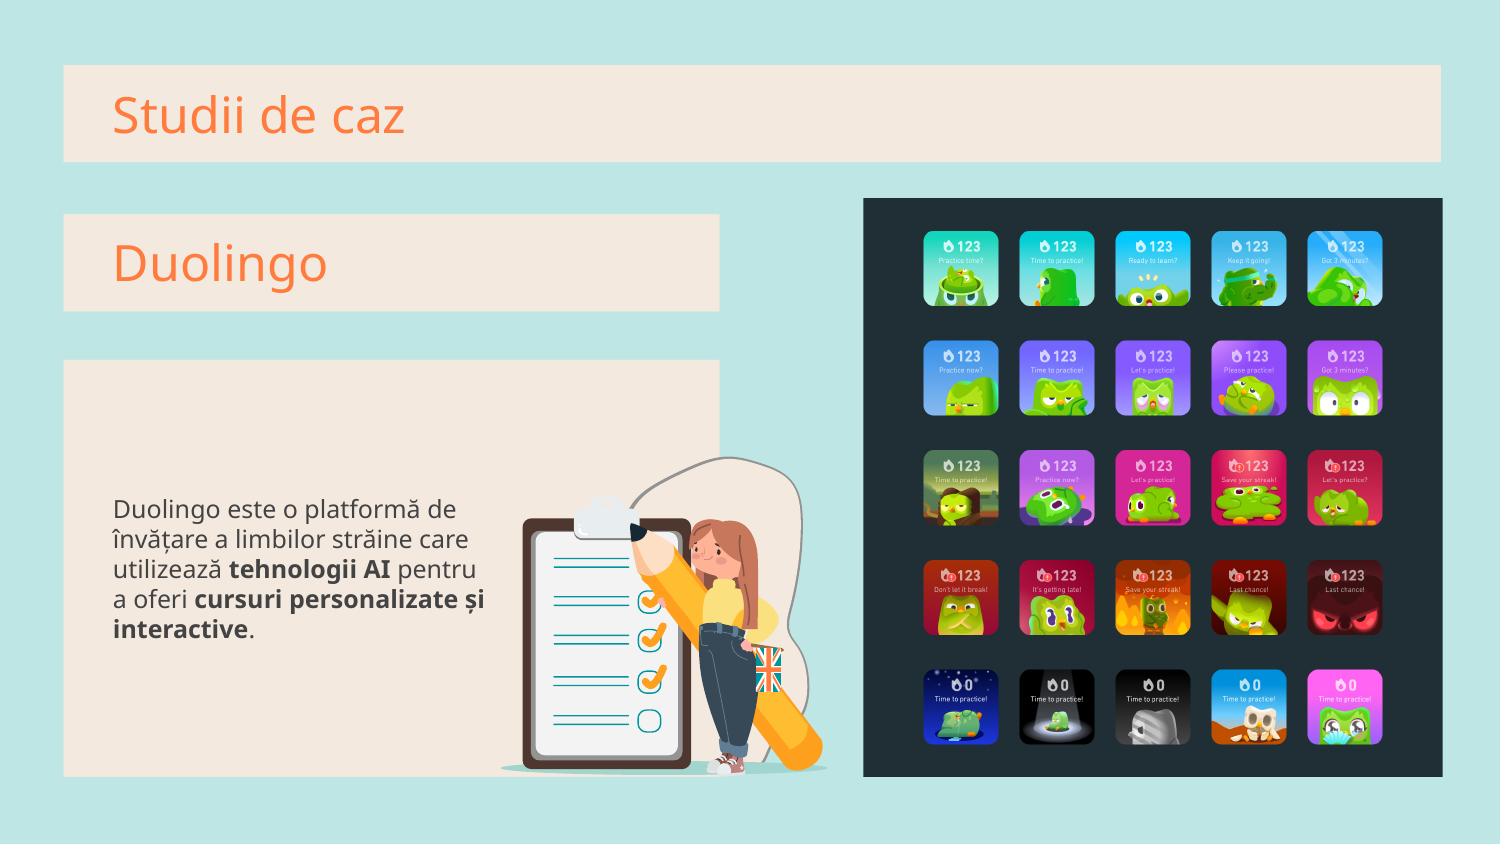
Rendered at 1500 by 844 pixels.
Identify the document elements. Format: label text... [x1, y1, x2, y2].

text_box [63, 359, 720, 777]
title Studii de caz [97, 65, 938, 163]
text_box [63, 214, 720, 312]
subtitle Duolingo [97, 214, 828, 308]
subtitle Duolingo este o platformă de învățare a limbilor străine care utilizează tehnologii AI pentru a oferi cursuri personalizate și interactive. [97, 390, 501, 747]
picture [863, 198, 1443, 777]
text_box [500, 456, 828, 777]
